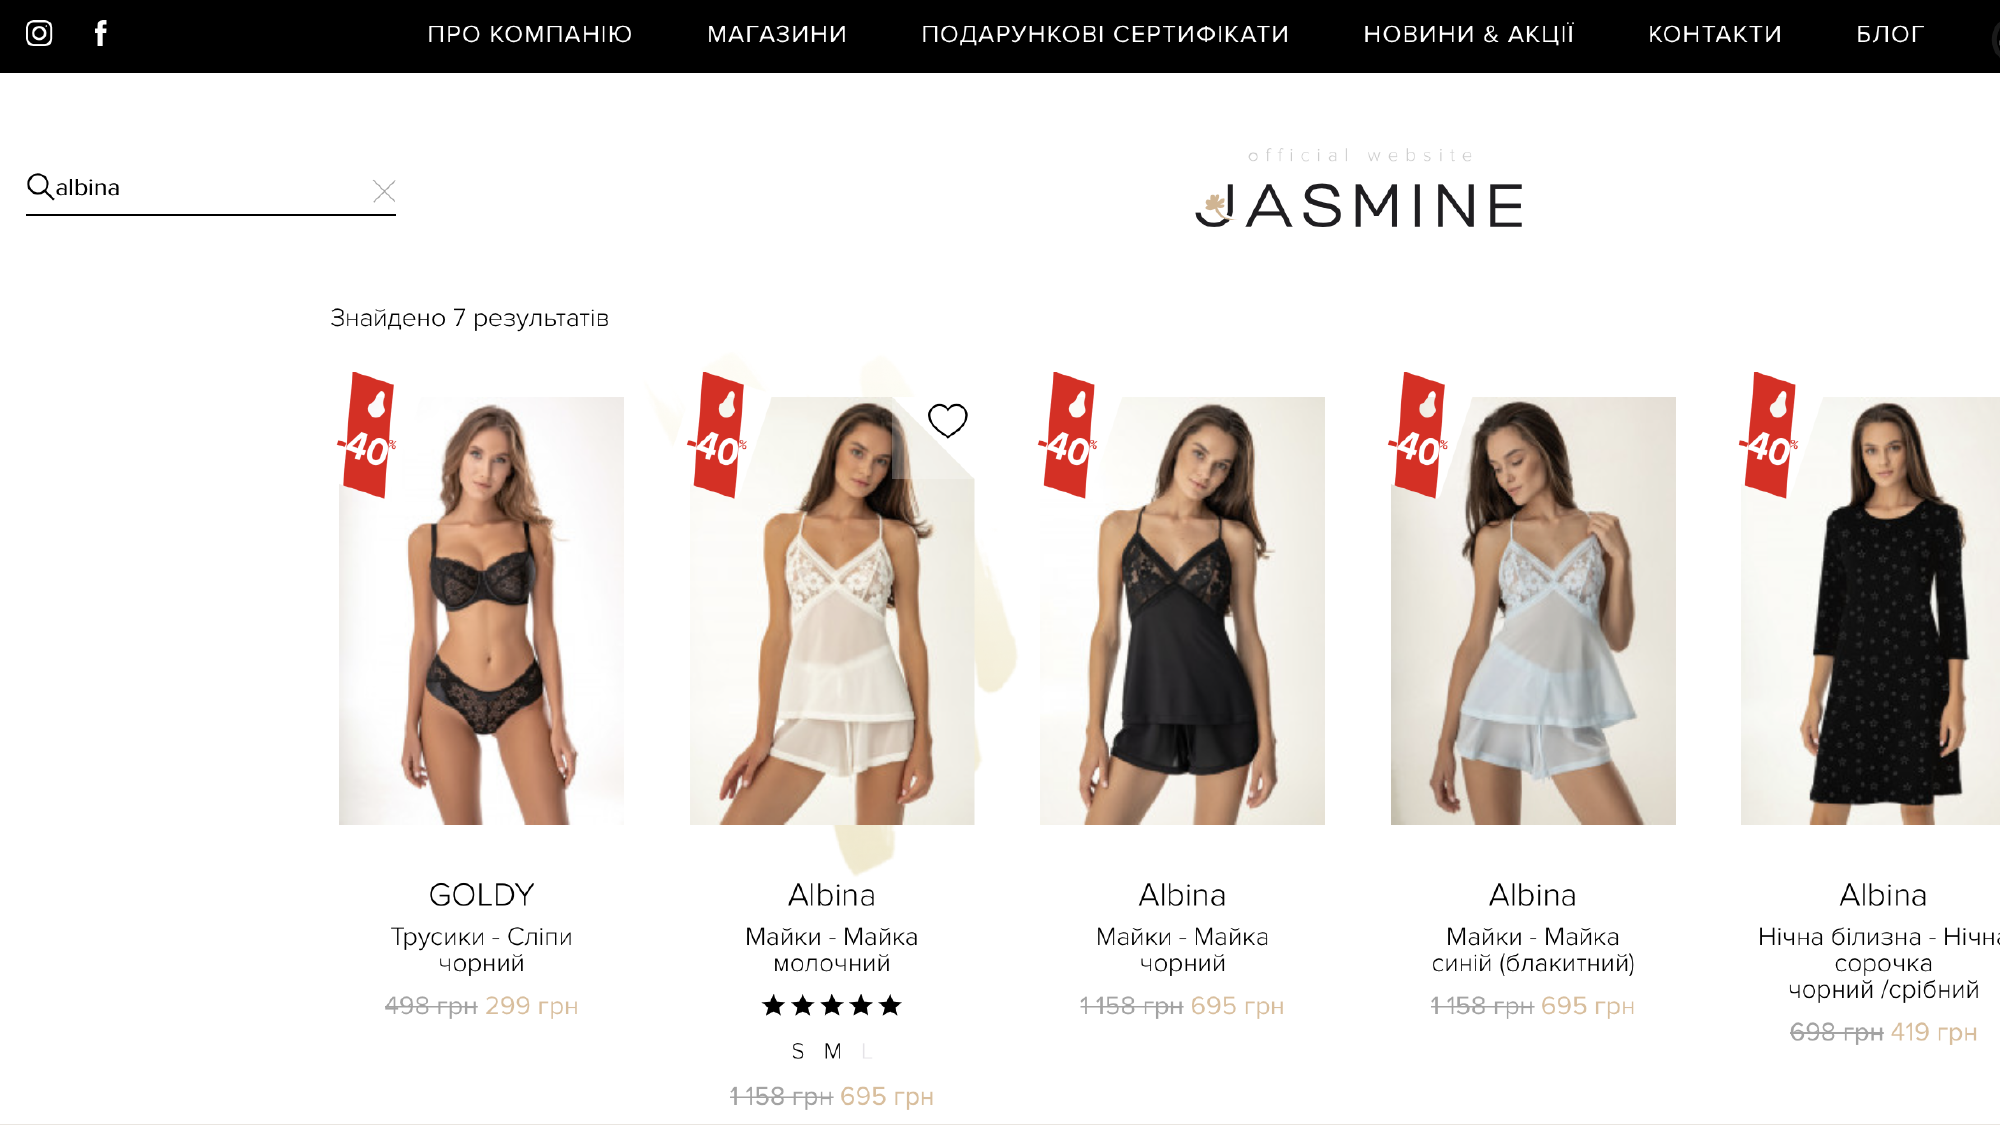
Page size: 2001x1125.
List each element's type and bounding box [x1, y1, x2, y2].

list [0, 0, 2000, 1125]
